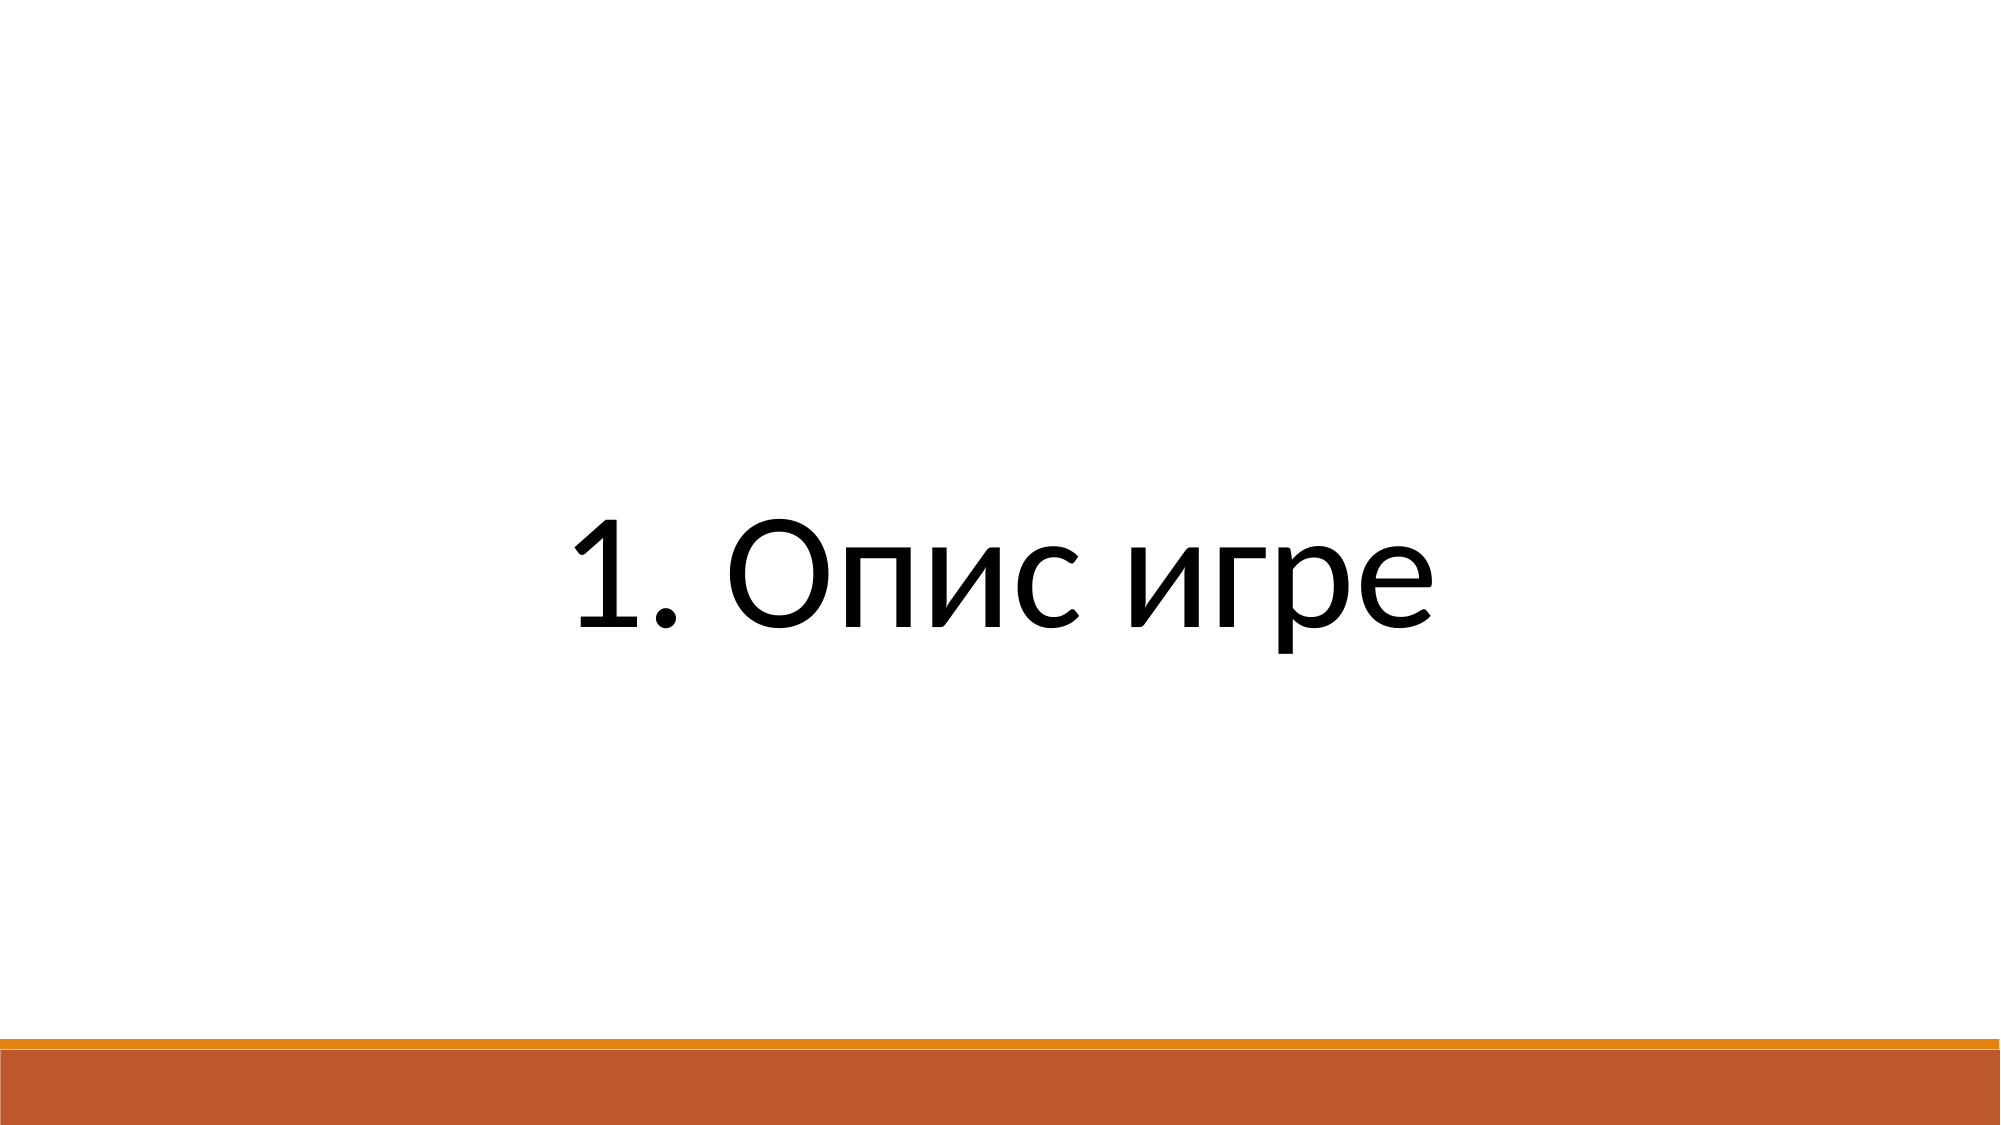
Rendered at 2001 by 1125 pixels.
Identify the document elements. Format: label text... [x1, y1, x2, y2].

text_box 1. Опис игре [545, 453, 1454, 669]
